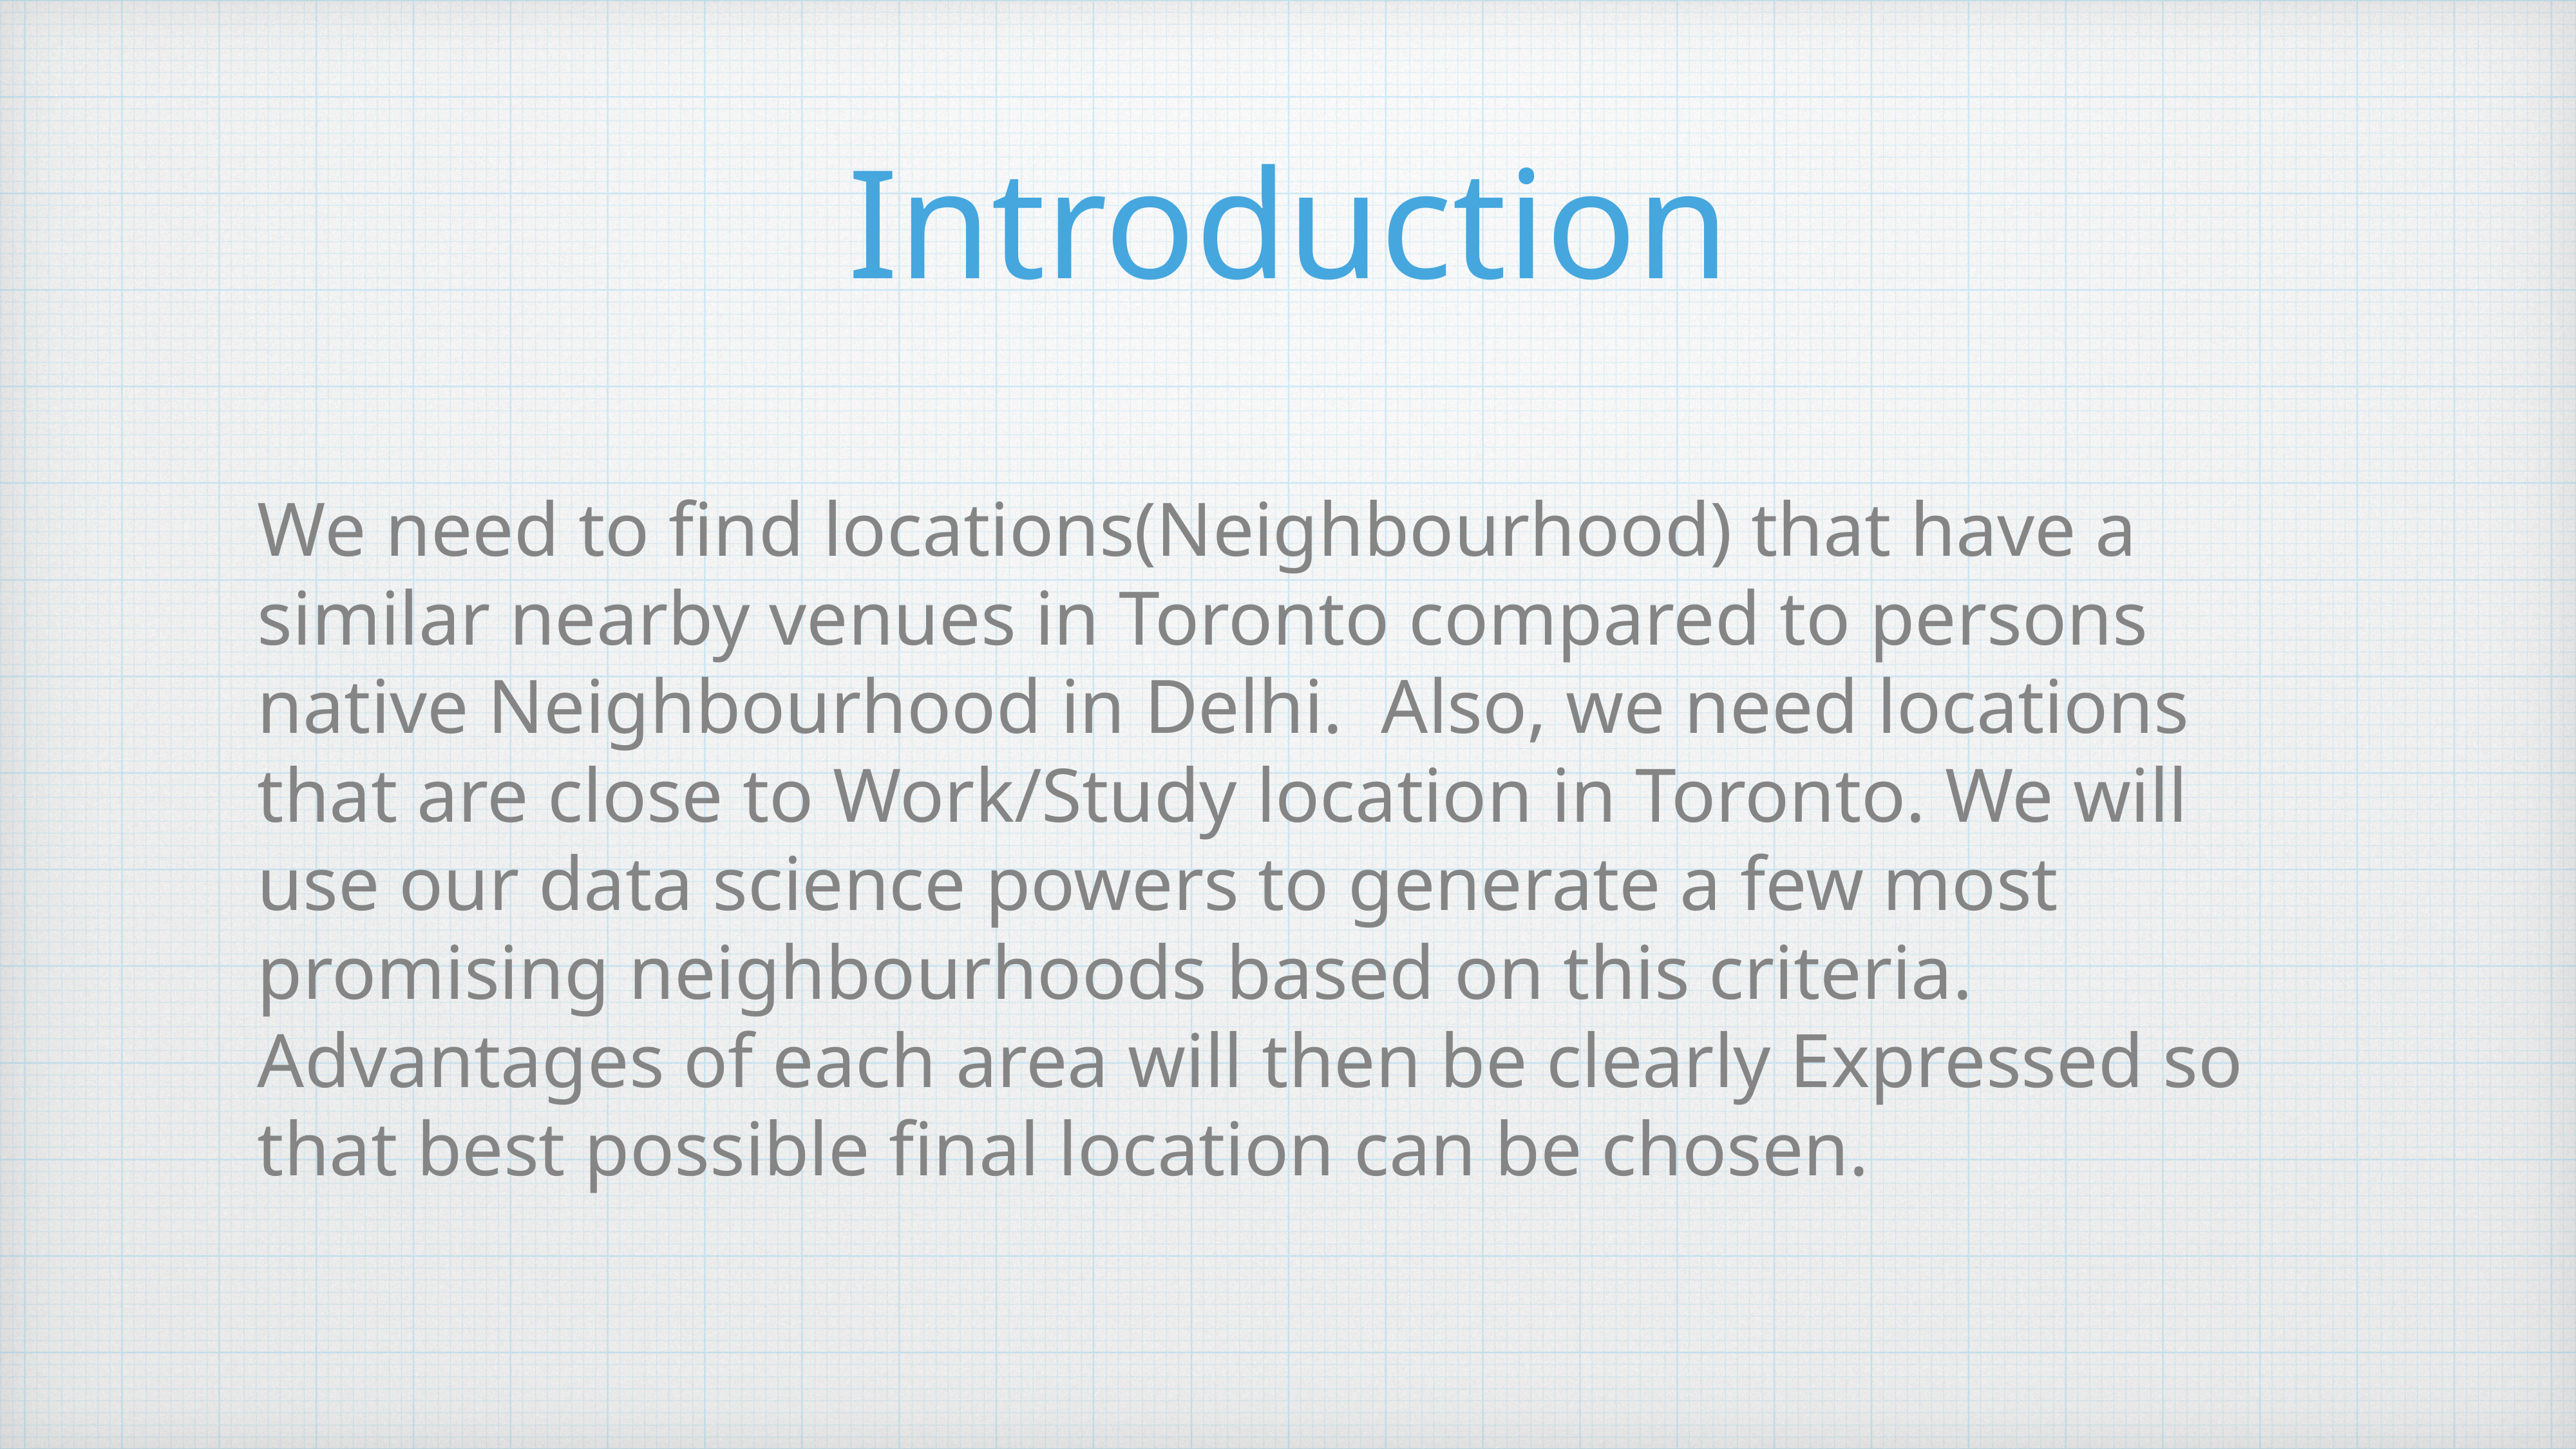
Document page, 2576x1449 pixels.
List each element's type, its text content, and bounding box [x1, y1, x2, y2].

picture [0, 0, 2576, 1449]
title Introduction [252, 37, 2325, 401]
list We need to find locations(Neighbourhood) that have a similar nearby venues in Toronto compared to persons native Neighbourhood in Delhi. Also, we need locations that are close to Work/Study location in Toronto. We will use our data science powers to generate a few most promising neighbourhoods based on this criteria. Advantages of each area will then be clearly Expressed so that best possible final location can be chosen. [252, 412, 2325, 1262]
